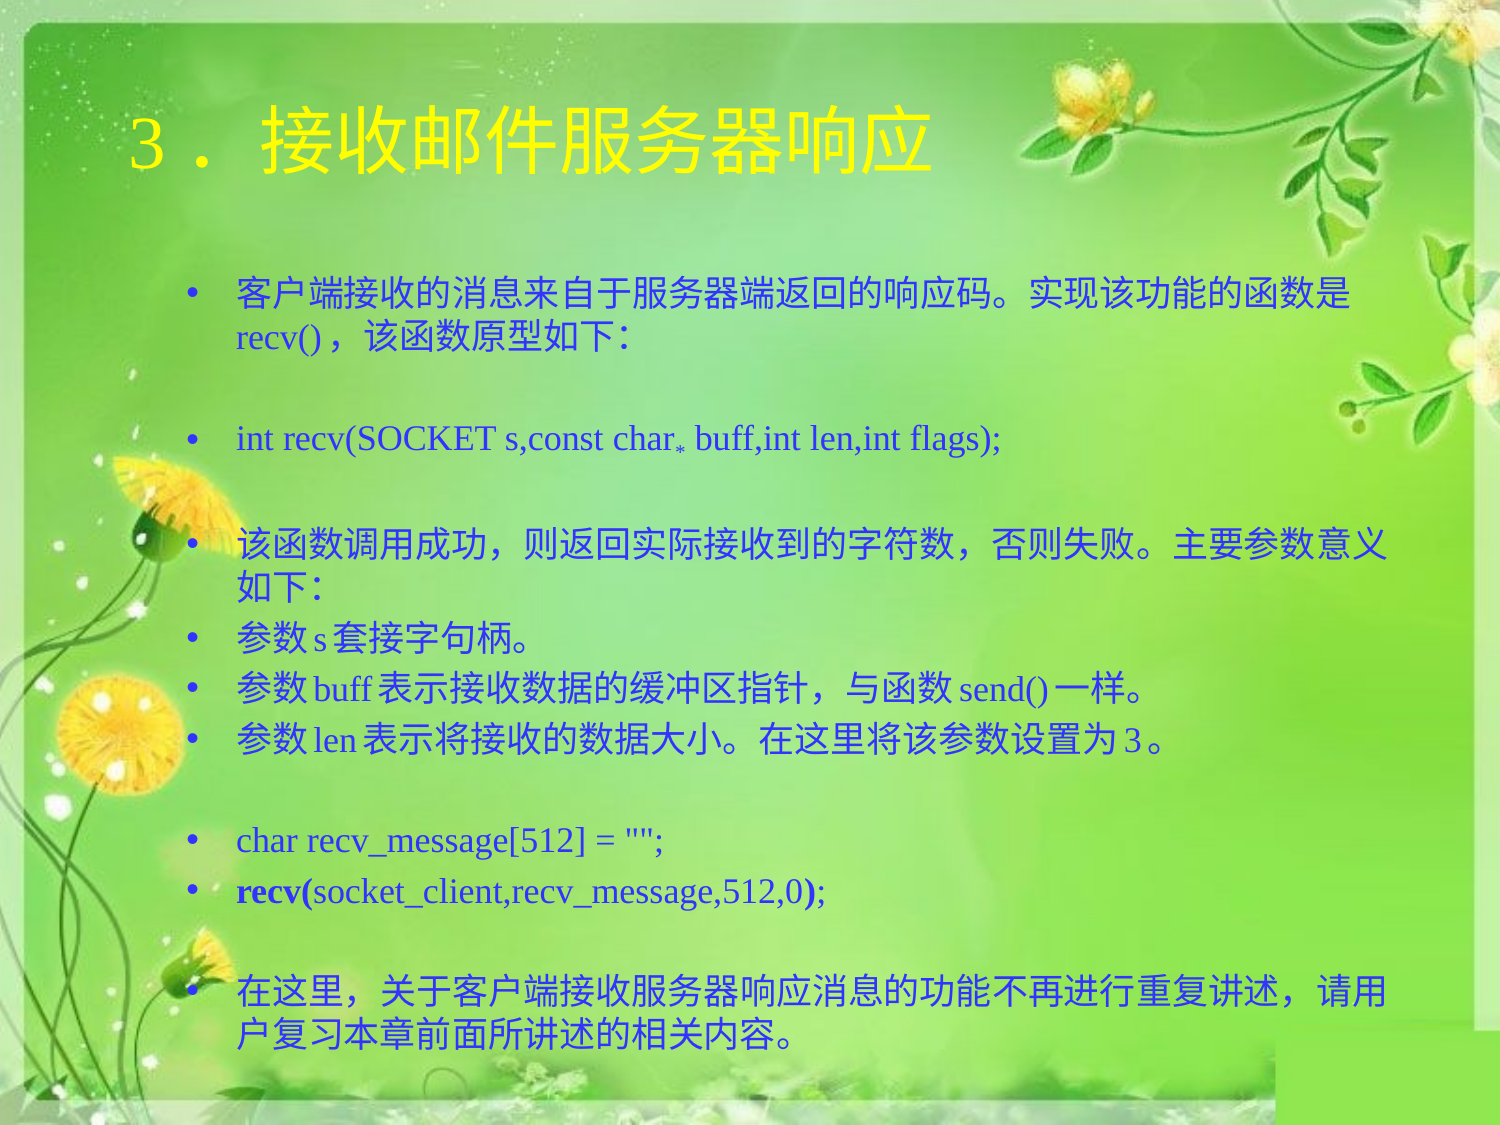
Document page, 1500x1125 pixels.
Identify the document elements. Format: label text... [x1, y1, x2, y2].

list 客户端接收的消息来自于服务器端返回的响应码。实现该功能的函数是recv()，该函数原型如下： int recv(SOCKET s,const char* buff,int len,int flags); 该函数调用成功，则返回实际接收到的字符数，否则失败。主要参数意义如下： 参数s套接字句柄。 参数buff表示接收数据的缓冲区指针，与函数send()一样。 参数len表示将接收的数据大小。在这里将该参数设置为3。 char recv_message[512] = ""; recv(socket_client,recv_message,512,0); 在这里，关于客户端接收服务器响应消息的功能不再进行重复讲述，请用户复习本章前面所讲述的相关内容。 [171, 262, 1425, 1071]
picture [0, 0, 1500, 1125]
title 3．接收邮件服务器响应 [29, 45, 1034, 233]
